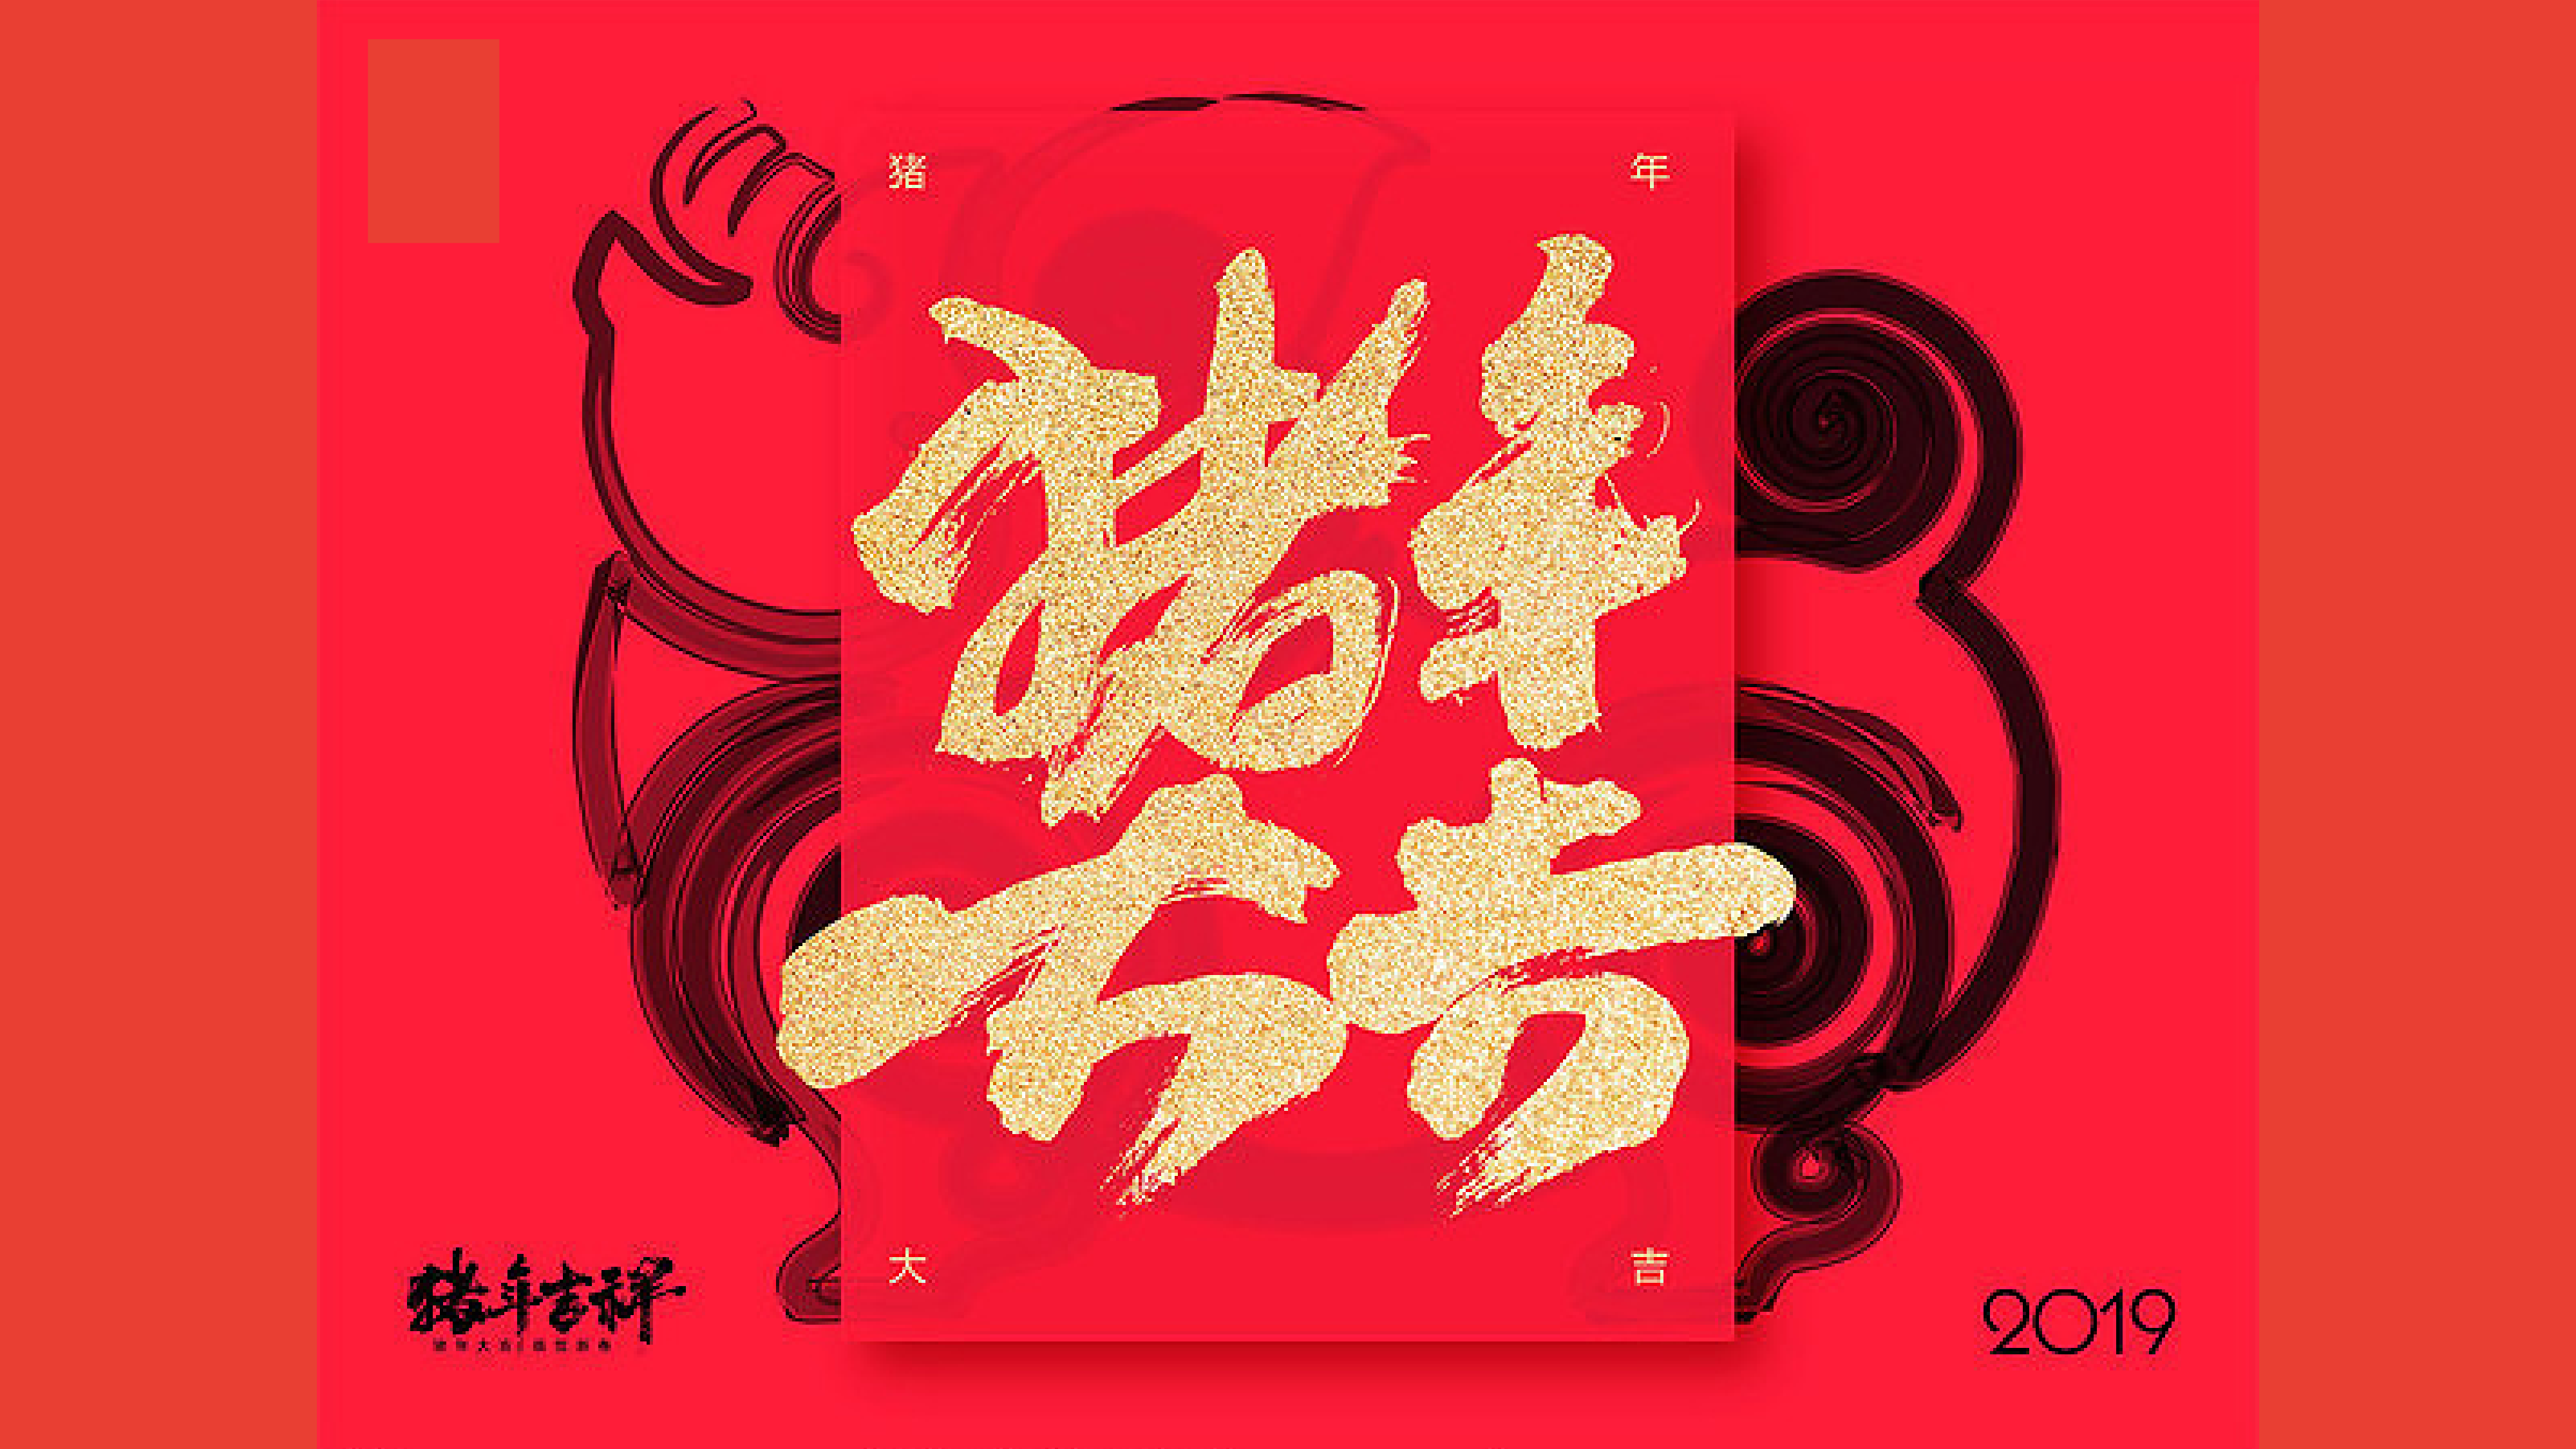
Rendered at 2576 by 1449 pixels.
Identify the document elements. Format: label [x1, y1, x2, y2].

picture [317, 0, 2259, 1449]
